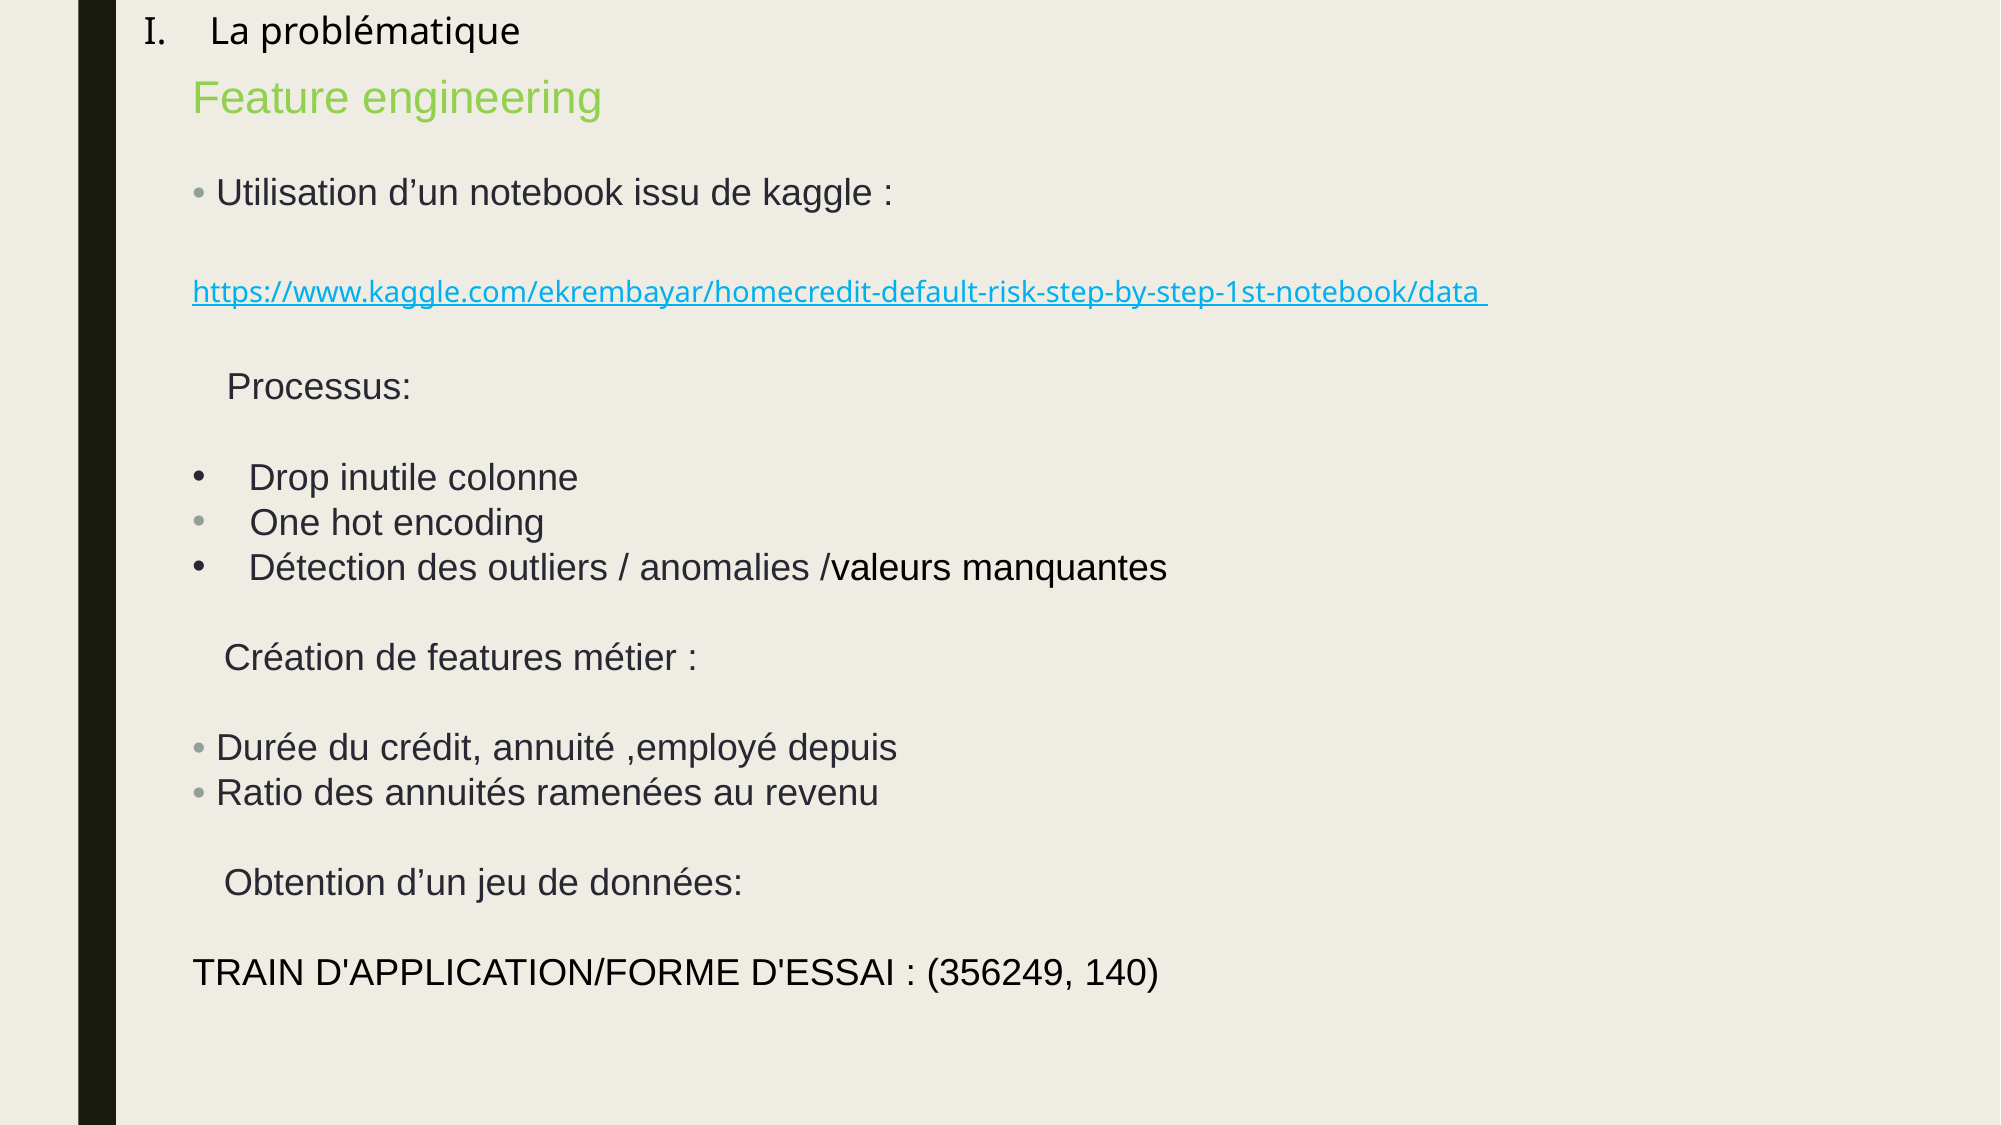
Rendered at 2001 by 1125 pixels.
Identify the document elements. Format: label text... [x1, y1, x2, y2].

text_box Feature engineering • Utilisation d’un notebook issu de kaggle : https://www.kaggle.com/ekrembayar/homecredit-default-risk-step-by-step-1st-notebook/data Processus: Drop inutile colonne One hot encoding Détection des outliers / anomalies /valeurs manquantes Création de features métier : • Durée du crédit, annuité ,employé depuis • Ratio des annuités ramenées au revenu Obtention d’un jeu de données: TRAIN D'APPLICATION/FORME D'ESSAI : (356249, 140) [177, 60, 1609, 1001]
text_box La problématique [129, 0, 546, 60]
